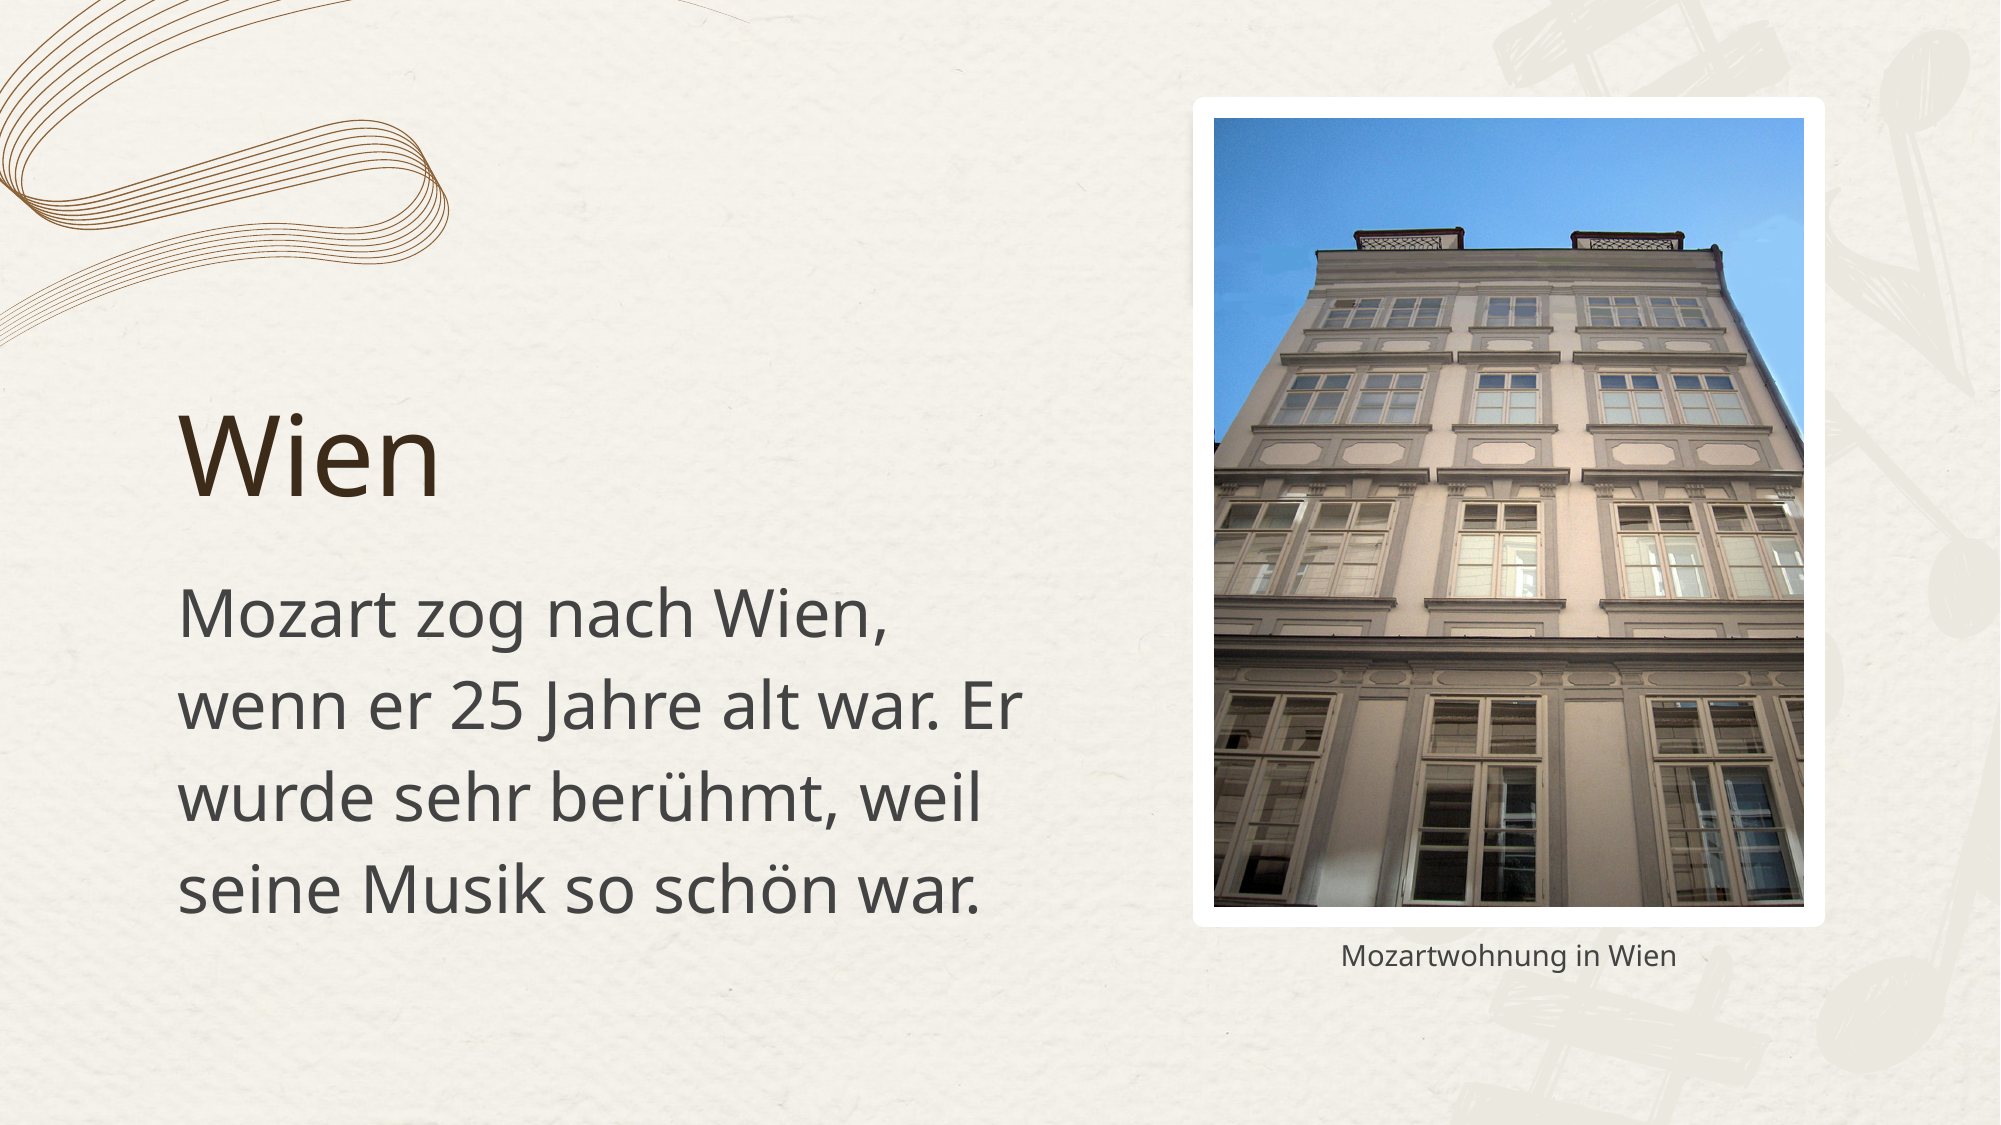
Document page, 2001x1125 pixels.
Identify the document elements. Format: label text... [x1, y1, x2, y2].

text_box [0, 0, 752, 283]
picture [1213, 117, 1805, 907]
text_box Mozartwohnung in Wien [1203, 917, 1815, 992]
list Mozart zog nach Wien, wenn er 25 Jahre alt war. Er wurde sehr berühmt, weil seine Musik so schön war. [157, 539, 1098, 1007]
title Wien [157, 383, 1098, 539]
